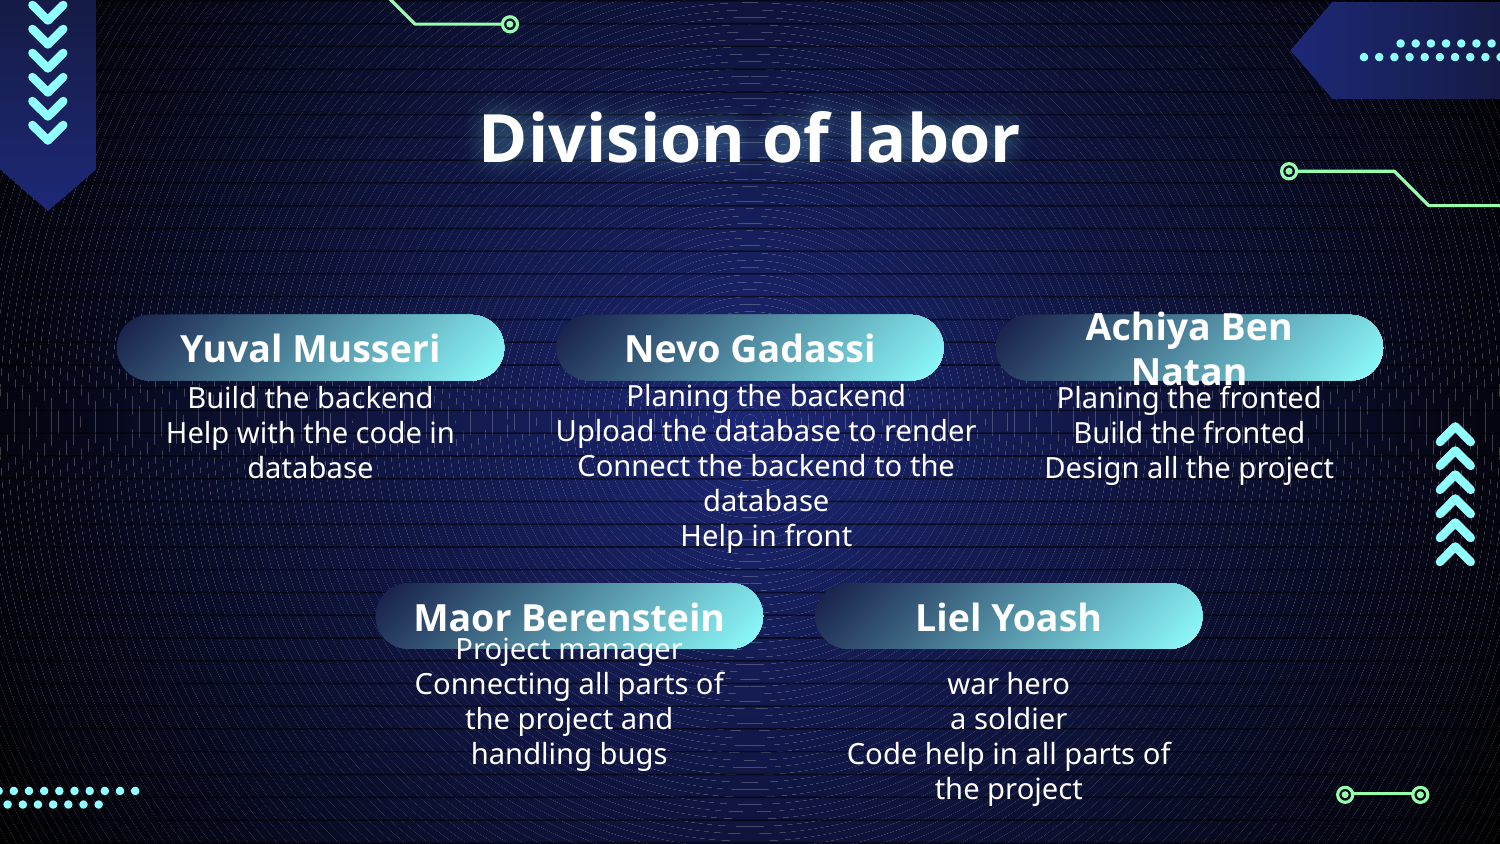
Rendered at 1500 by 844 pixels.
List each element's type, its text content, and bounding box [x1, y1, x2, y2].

subtitle Project manager Connecting all parts of the project and handling bugs [386, 660, 753, 741]
title Division of labor [116, 88, 1383, 183]
text_box [375, 583, 764, 649]
title Liel Yoash [828, 593, 1190, 639]
text_box [815, 583, 1203, 649]
text_box [556, 314, 944, 381]
title Nevo Gadassi [569, 325, 931, 371]
title Maor Berenstein [386, 593, 753, 639]
subtitle Planing the backend Upload the database to render Connect the backend to the database Help in front [512, 392, 1021, 537]
title Yuval Musseri [127, 325, 494, 371]
subtitle Planing the fronted Build the fronted Design all the project [1008, 392, 1370, 472]
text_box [1281, 163, 1500, 214]
text_box [995, 314, 1384, 381]
text_box [116, 314, 505, 381]
subtitle Build the backend Help with the code in database [127, 392, 494, 472]
subtitle war hero a soldier Code help in all parts of the project [828, 695, 1190, 775]
title Achiya Ben Natan [1008, 325, 1370, 371]
